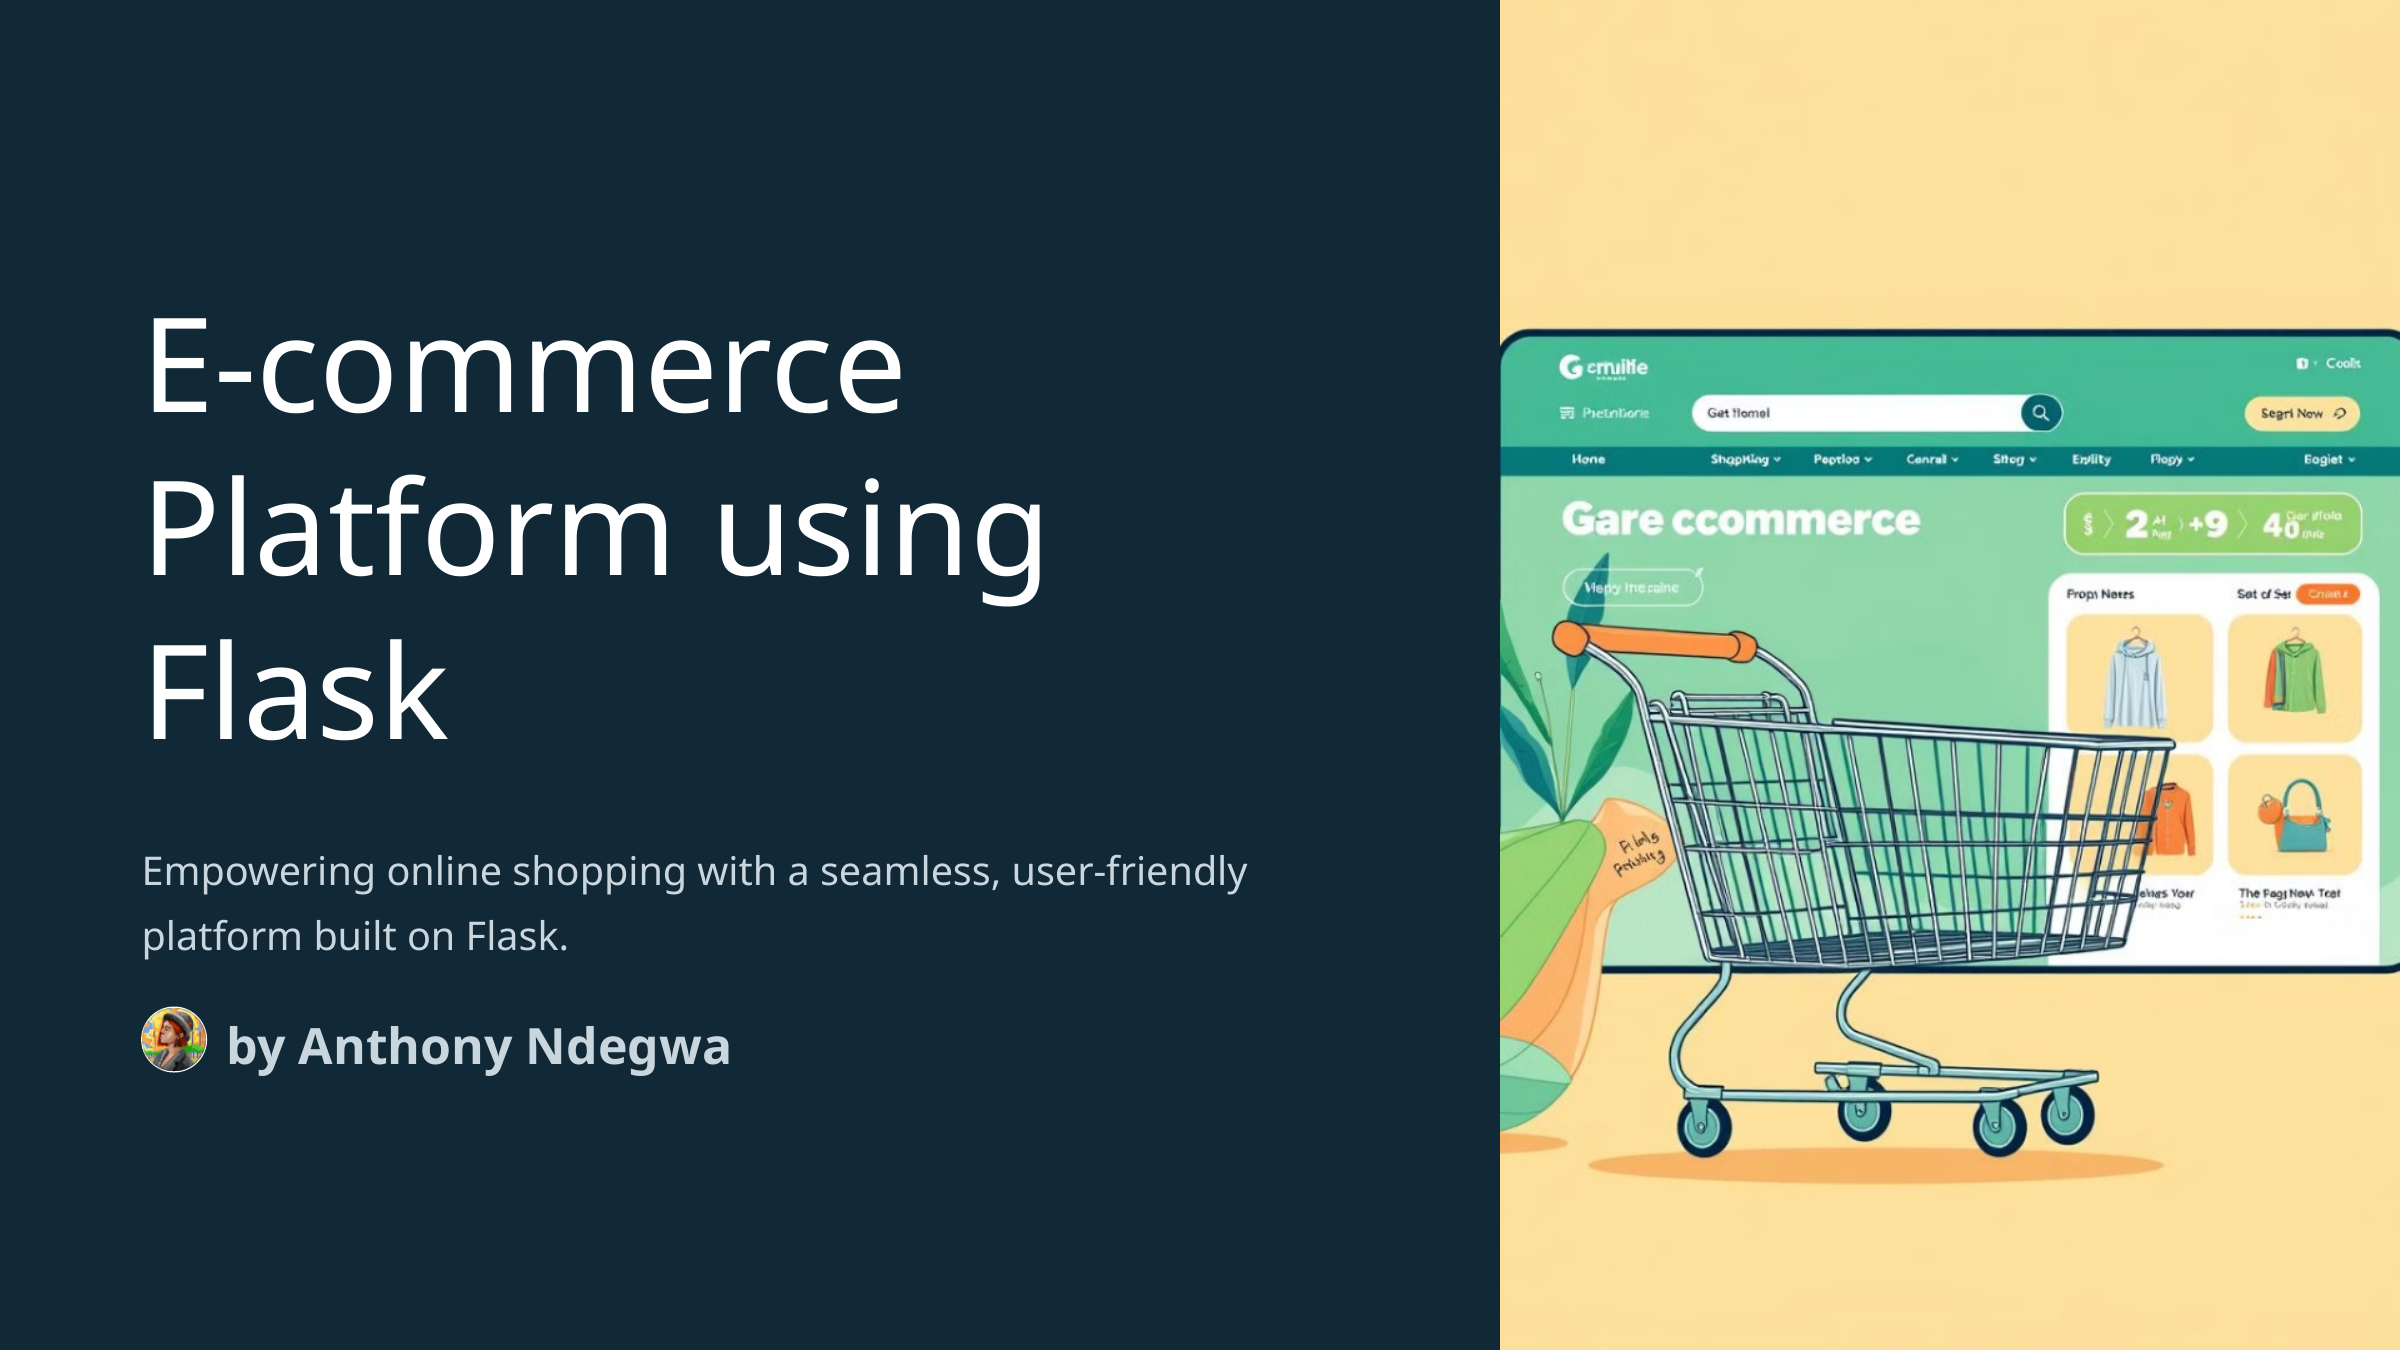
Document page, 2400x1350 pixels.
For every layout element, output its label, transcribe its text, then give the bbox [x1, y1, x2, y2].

picture [142, 1008, 206, 1071]
picture [1499, 0, 2400, 1350]
text_box by Anthony Ndegwa [226, 1003, 670, 1075]
text_box Empowering online shopping with a seamless, user-friendly platform built on Flask. [141, 828, 1359, 959]
text_box E-commerce Platform using Flask [141, 275, 1359, 769]
